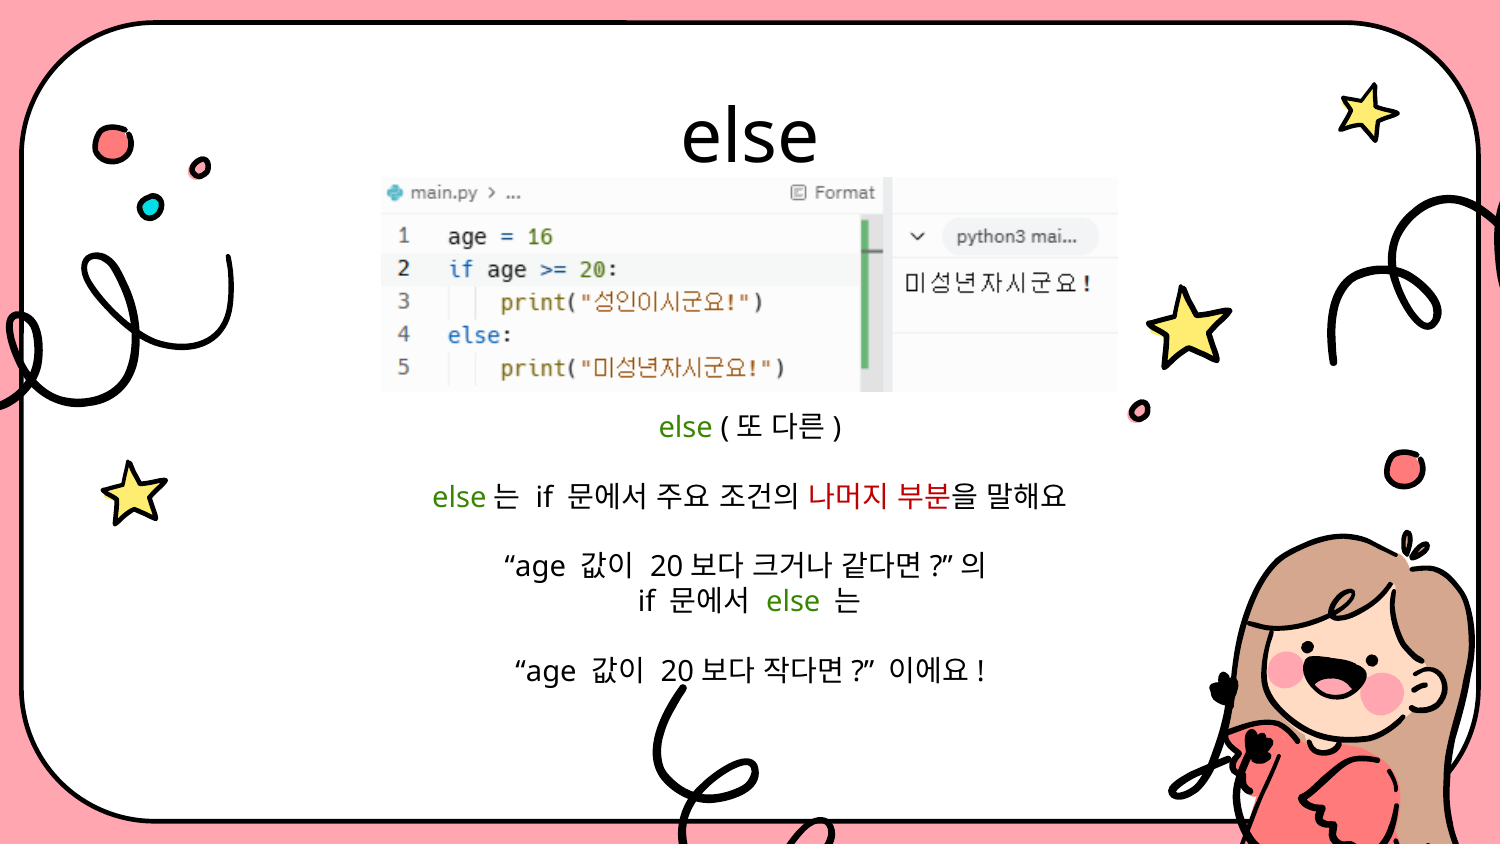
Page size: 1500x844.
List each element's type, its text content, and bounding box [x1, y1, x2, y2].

title else [116, 72, 1383, 187]
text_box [1337, 82, 1398, 142]
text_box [1175, 538, 1500, 844]
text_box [1089, 284, 1232, 423]
picture [381, 177, 1119, 393]
text_box else (또 다른) else는 if 문에서 주요 조건의 나머지 부분을 말해요 “age 값이 20보다 크거나 같다면?”의 if 문에서 else 는 “age 값이 20보다 작다면?” 이에요! [383, 401, 1117, 695]
